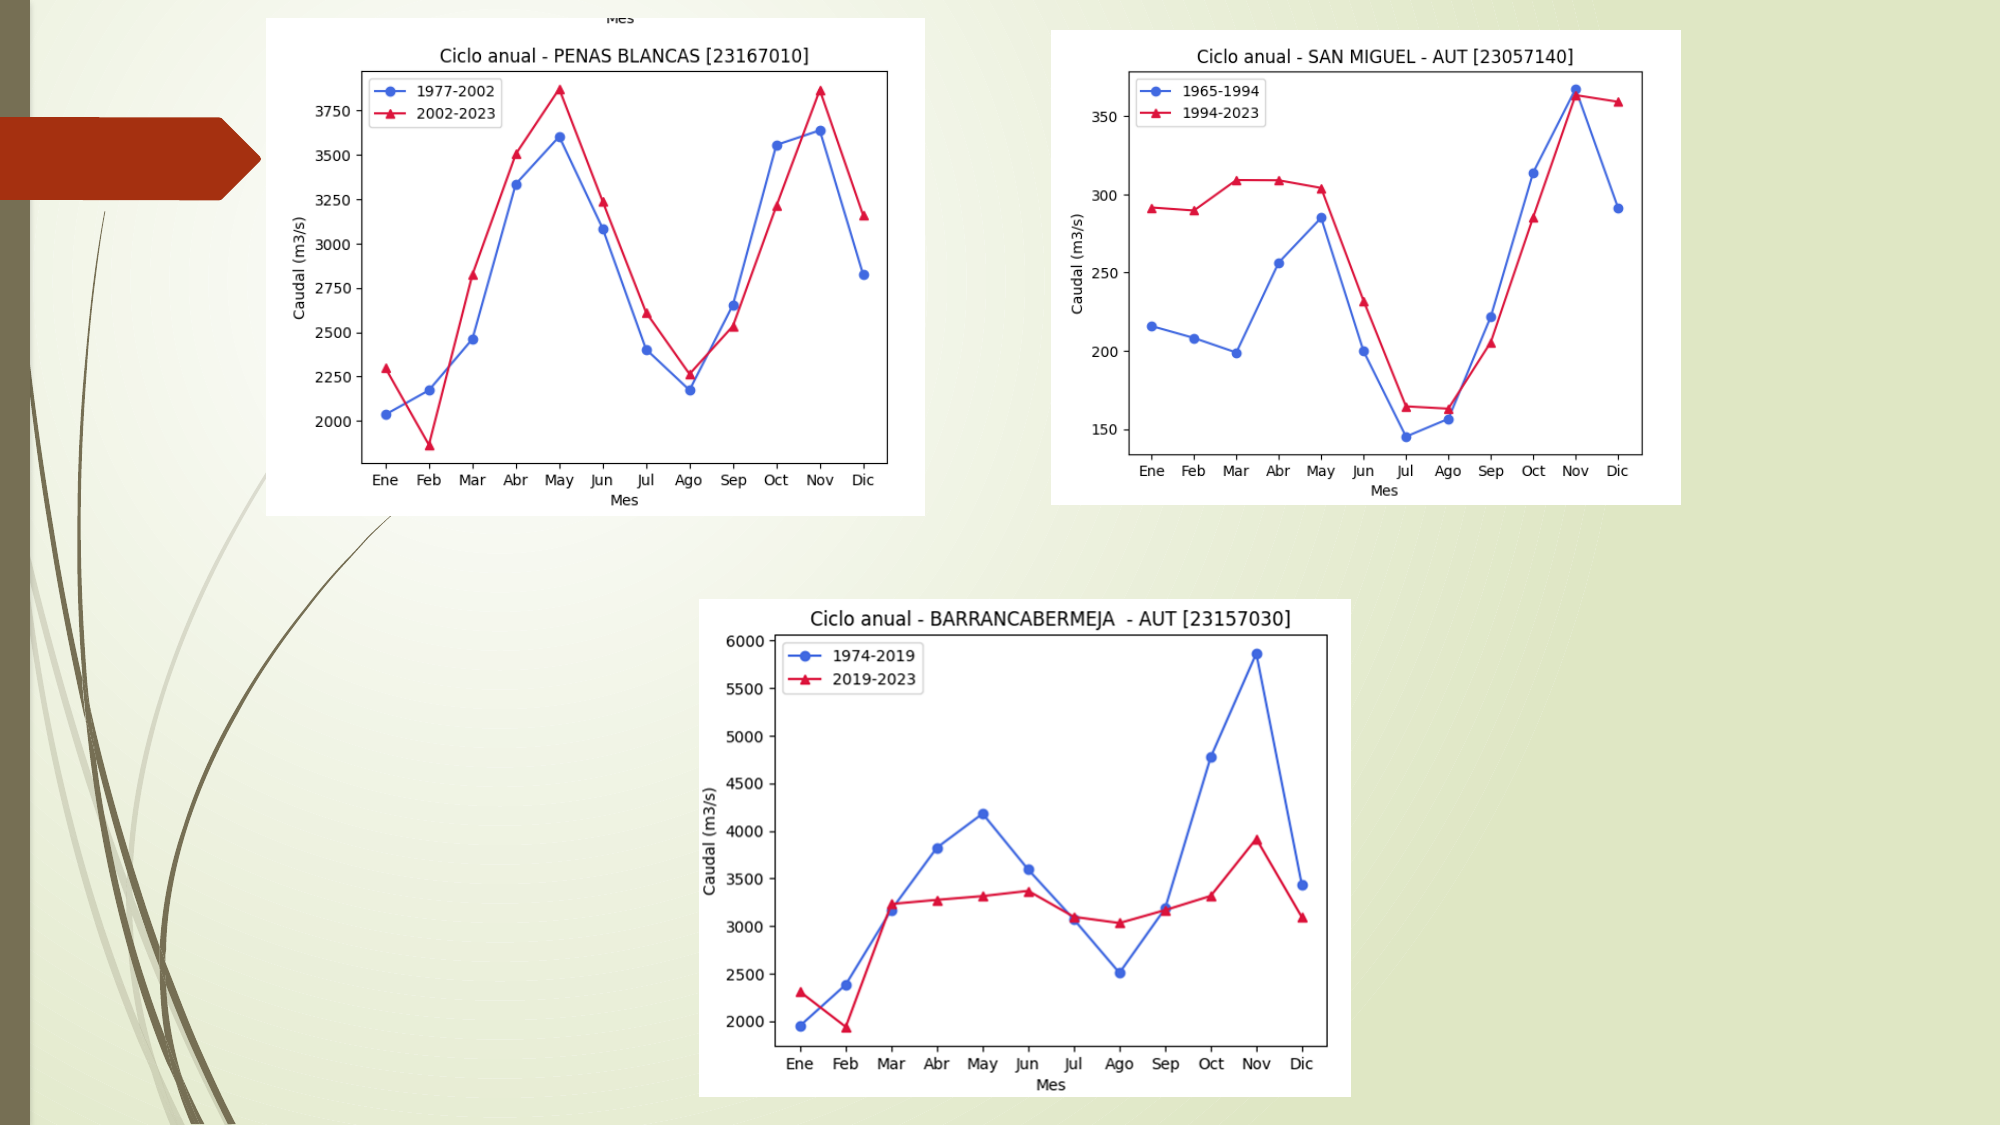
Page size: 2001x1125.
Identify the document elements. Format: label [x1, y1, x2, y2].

picture [699, 599, 1351, 1097]
picture [1051, 30, 1681, 505]
picture [266, 18, 925, 517]
